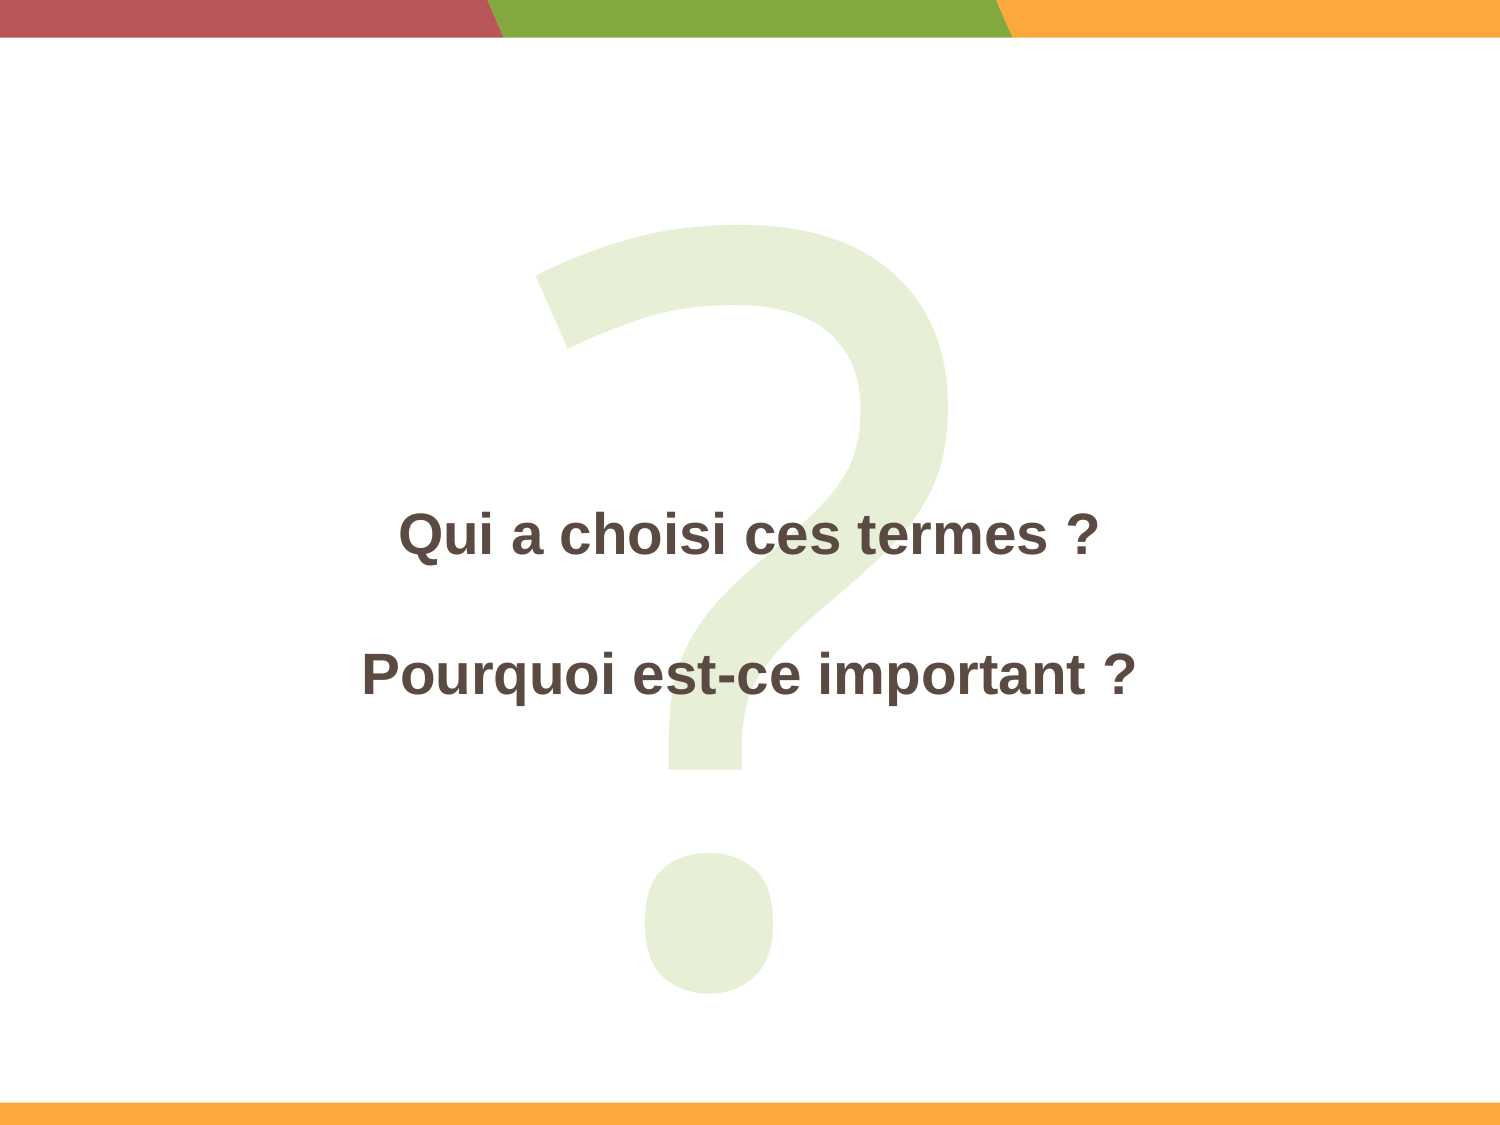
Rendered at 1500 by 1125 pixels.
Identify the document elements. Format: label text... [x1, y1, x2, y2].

text_box Qui a choisi ces termes ? Pourquoi est-ce important ? [336, 488, 1163, 713]
text_box ? [508, 713, 991, 1125]
text_box ? [508, 0, 991, 488]
